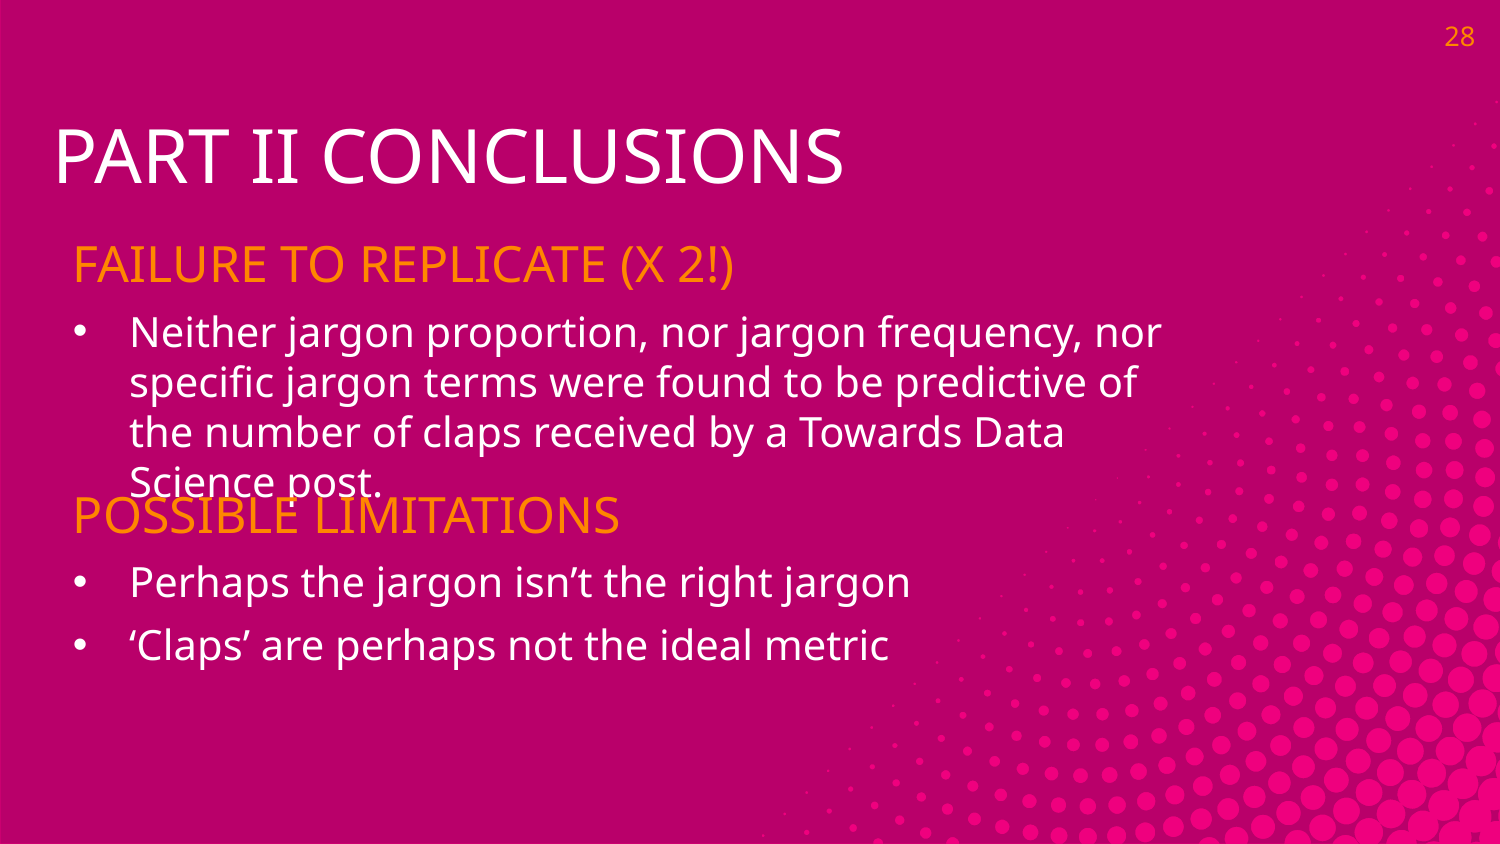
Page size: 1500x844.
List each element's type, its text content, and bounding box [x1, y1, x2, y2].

text_box PART II CONCLUSIONS [52, 58, 1079, 199]
slide_number 28 [1385, 5, 1476, 71]
list FAILURE TO REPLICATE (X 2!) Neither jargon proportion, nor jargon frequency, nor specific jargon terms were found to be predictive of the number of claps received by a Towards Data Science post. [72, 232, 1167, 483]
text_box POSSIBLE LIMITATIONS Perhaps the jargon isn’t the right jargon ‘Claps’ are perhaps not the ideal metric [72, 483, 1167, 734]
